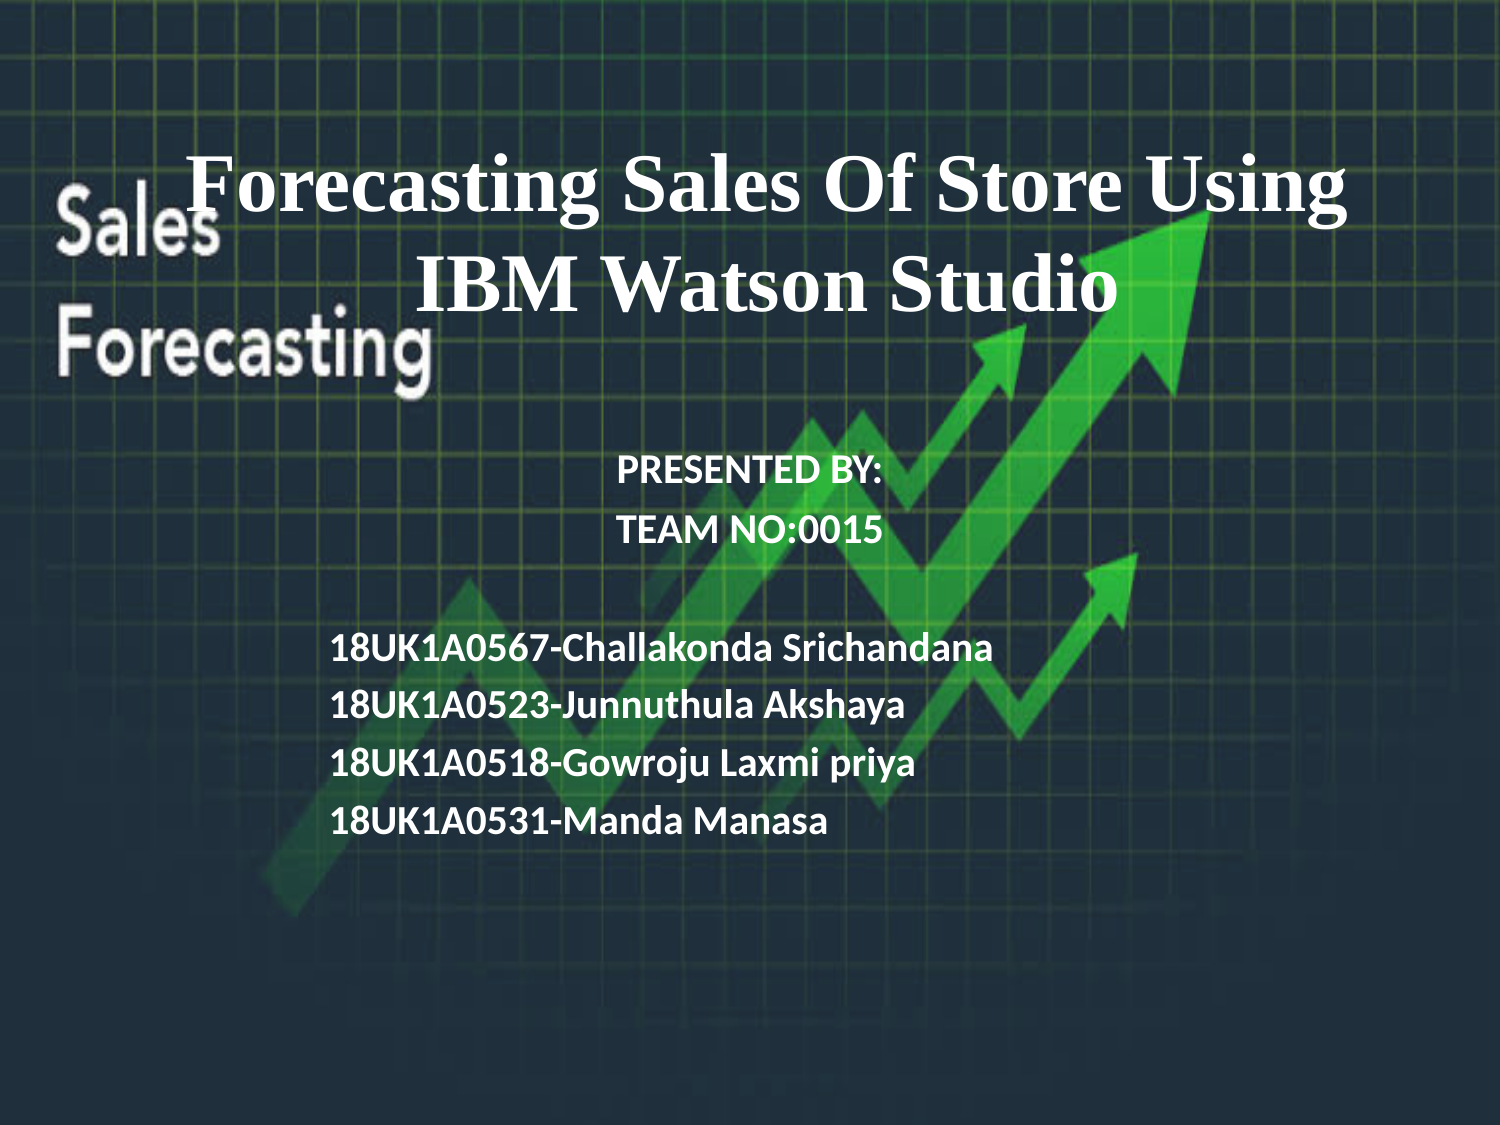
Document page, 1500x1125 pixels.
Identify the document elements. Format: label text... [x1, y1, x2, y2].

title Forecasting Sales Of Store Using IBM Watson Studio [105, 46, 1430, 411]
subtitle PRESENTED BY: TEAM NO:0015 18UK1A0567-Challakonda Srichandana 18UK1A0523-Junnuthula Akshaya 18UK1A0518-Gowroju Laxmi priya 18UK1A0531-Manda Manasa [193, 433, 1307, 856]
